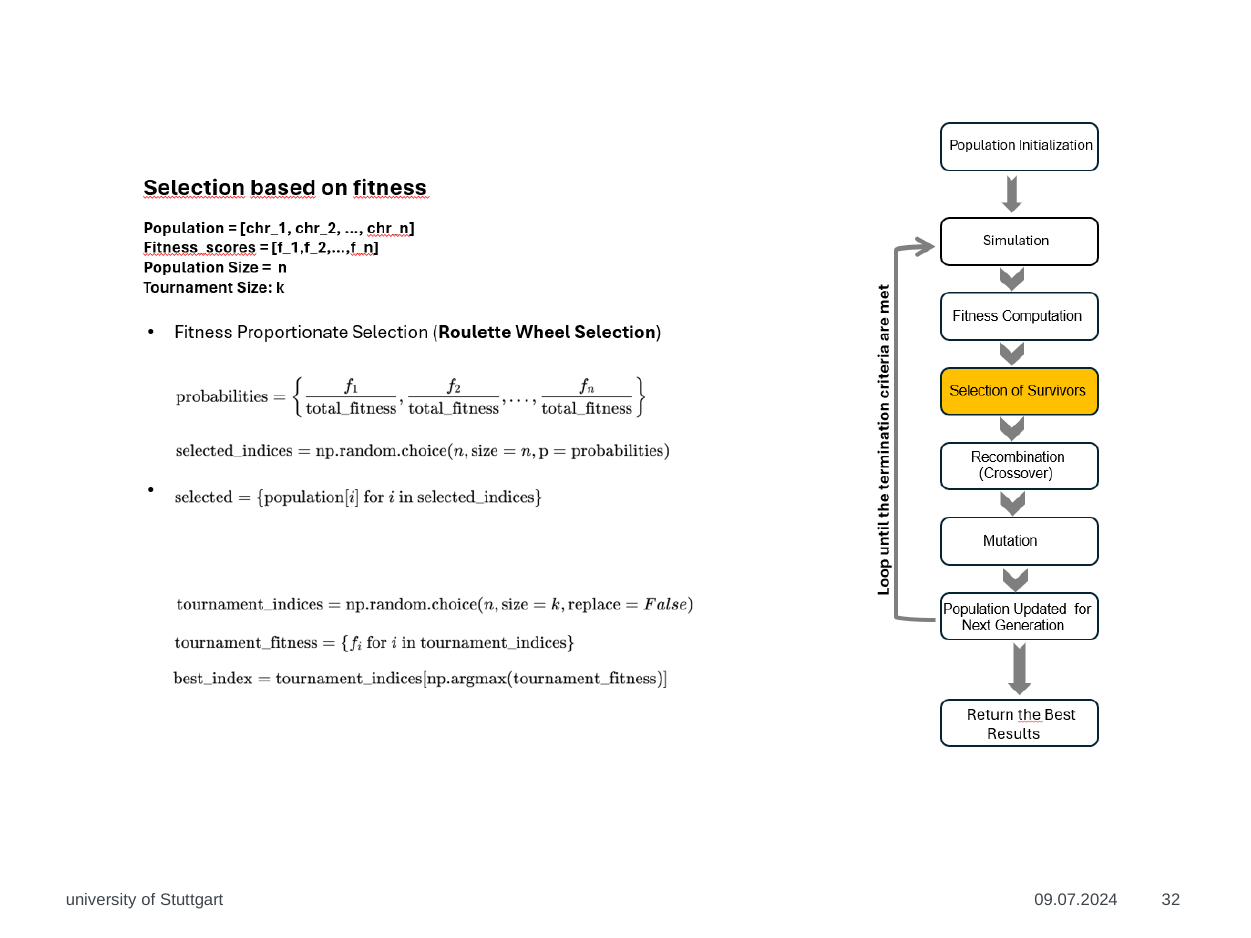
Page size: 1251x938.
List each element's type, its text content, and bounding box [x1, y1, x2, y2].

slide_number 32 [1161, 888, 1198, 909]
picture [117, 120, 1113, 752]
footer university of Stuttgart [65, 888, 893, 909]
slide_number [1034, 888, 1133, 909]
